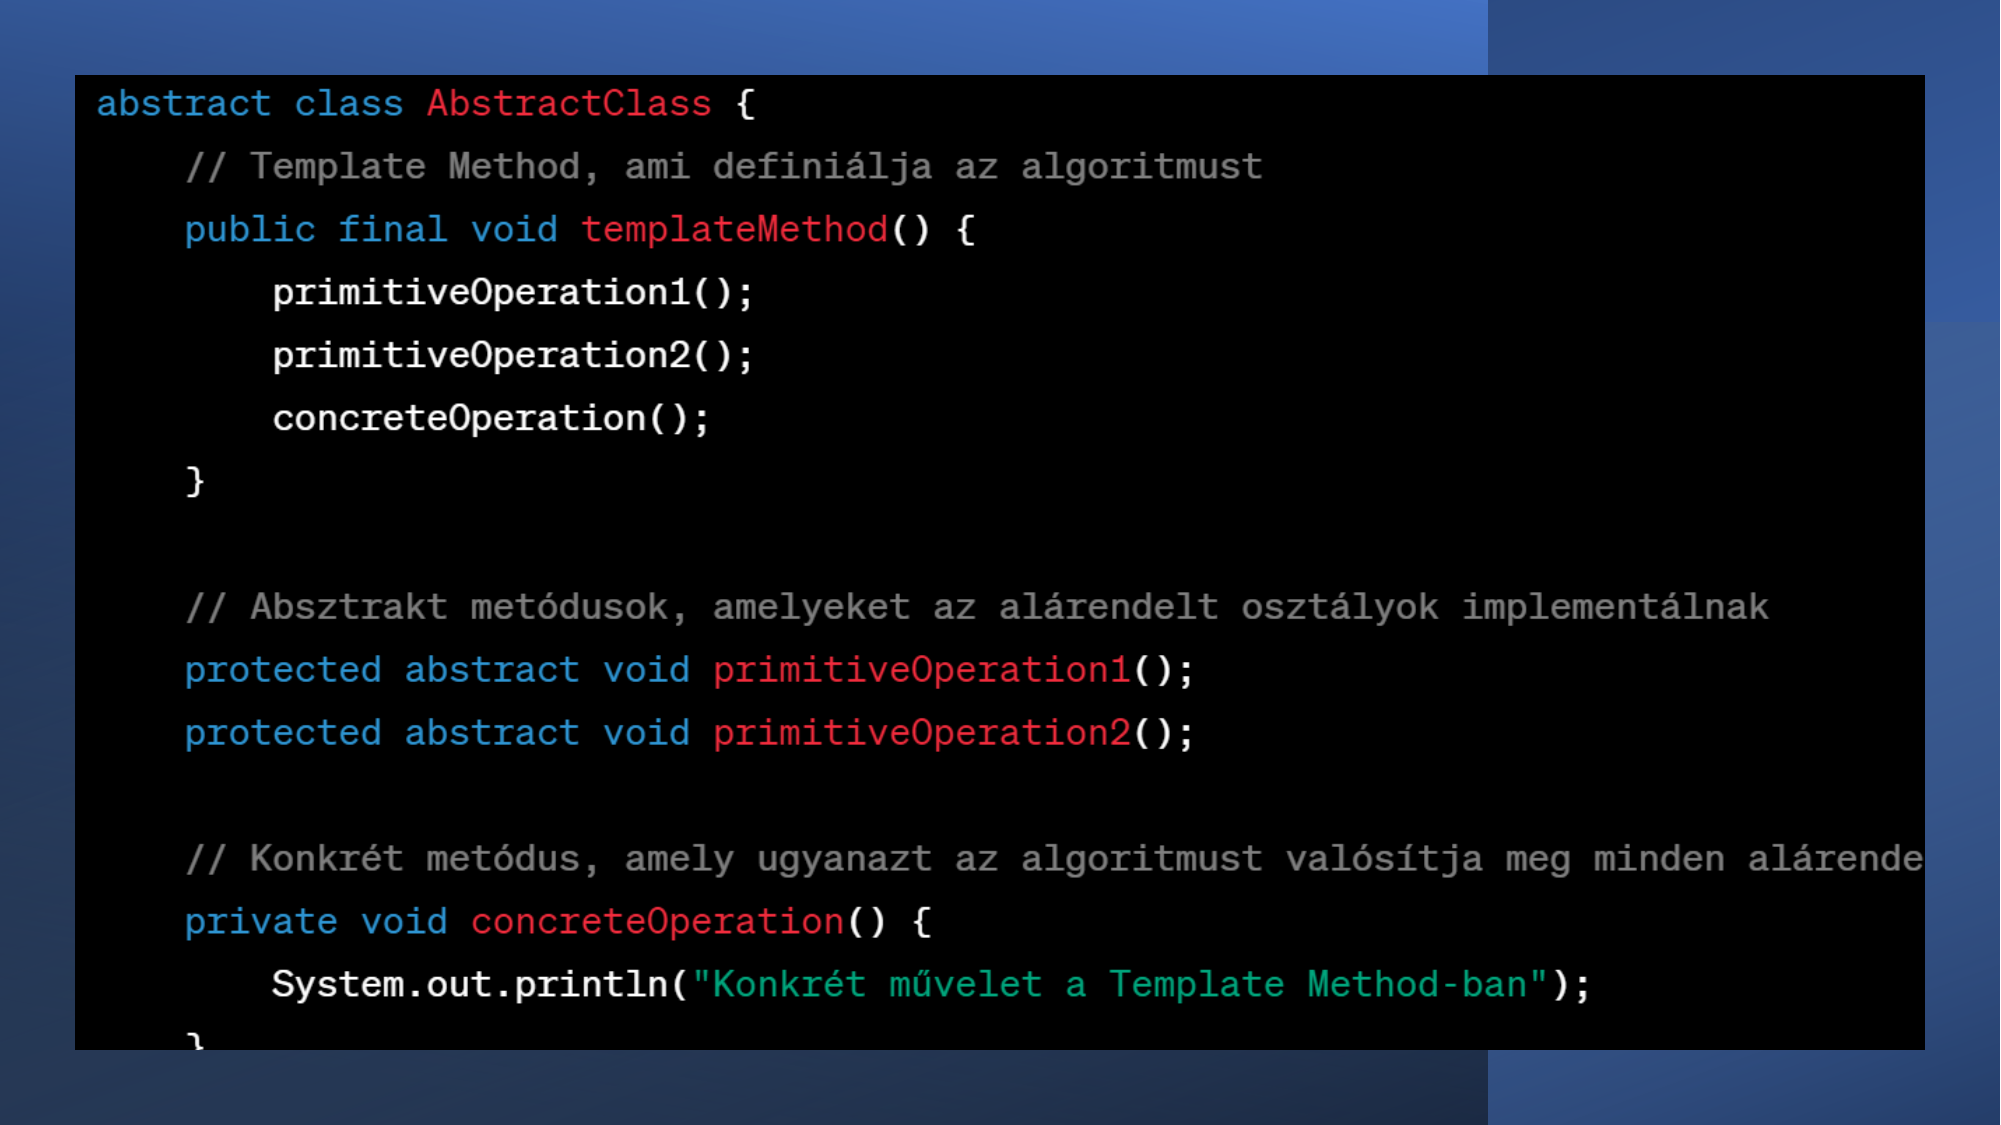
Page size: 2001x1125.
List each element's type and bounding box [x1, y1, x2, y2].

text_box [0, 0, 1489, 321]
picture [74, 74, 1925, 1050]
text_box [0, 321, 2000, 1125]
text_box [1489, 0, 2000, 321]
